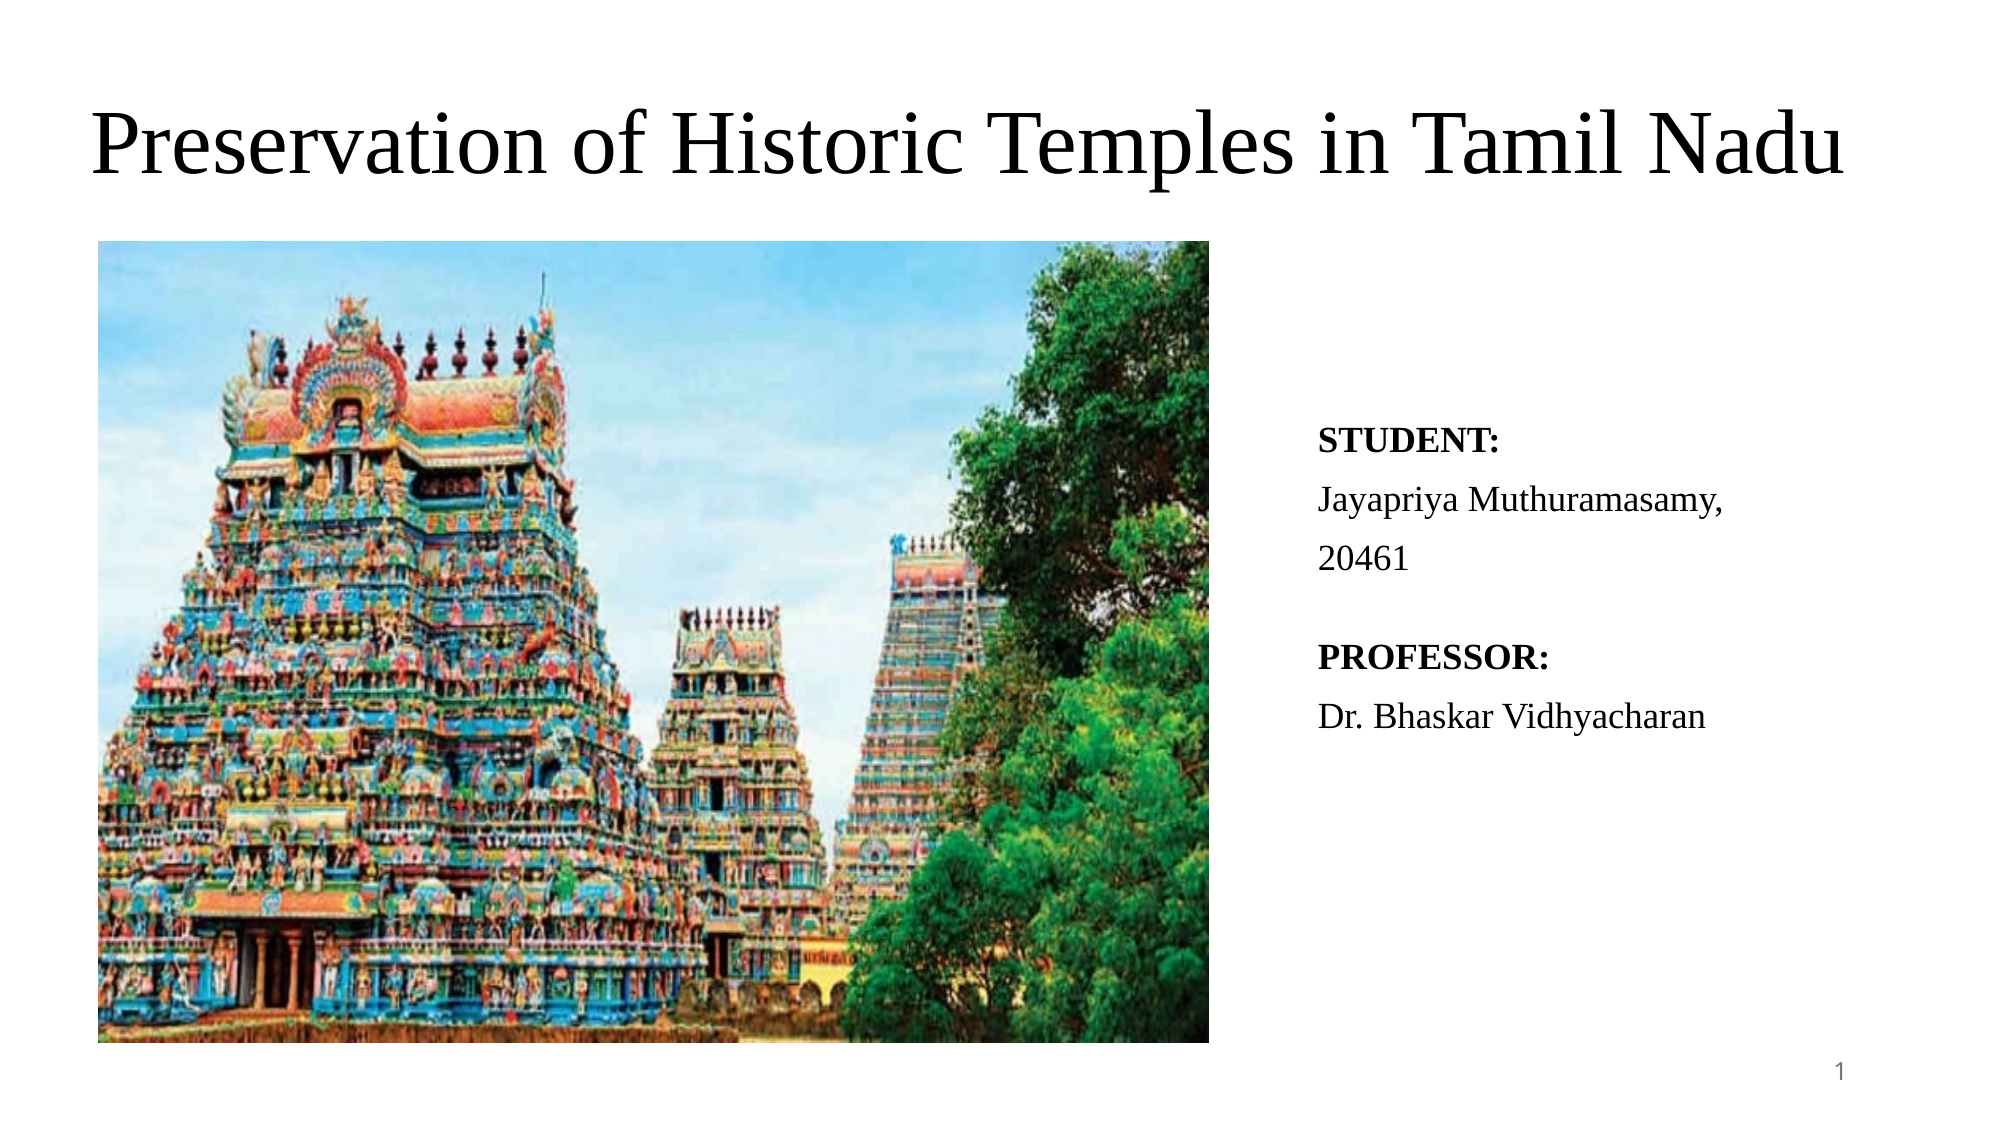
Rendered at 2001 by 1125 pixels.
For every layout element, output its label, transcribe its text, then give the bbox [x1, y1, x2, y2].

slide_number 1 [1412, 1042, 1863, 1103]
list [98, 240, 1210, 1044]
title Preservation of Historic Temples in Tamil Nadu [75, 30, 1891, 257]
list STUDENT: Jayapriya Muthuramasamy, 20461 PROFESSOR: Dr. Bhaskar Vidhyacharan [1302, 301, 2000, 954]
